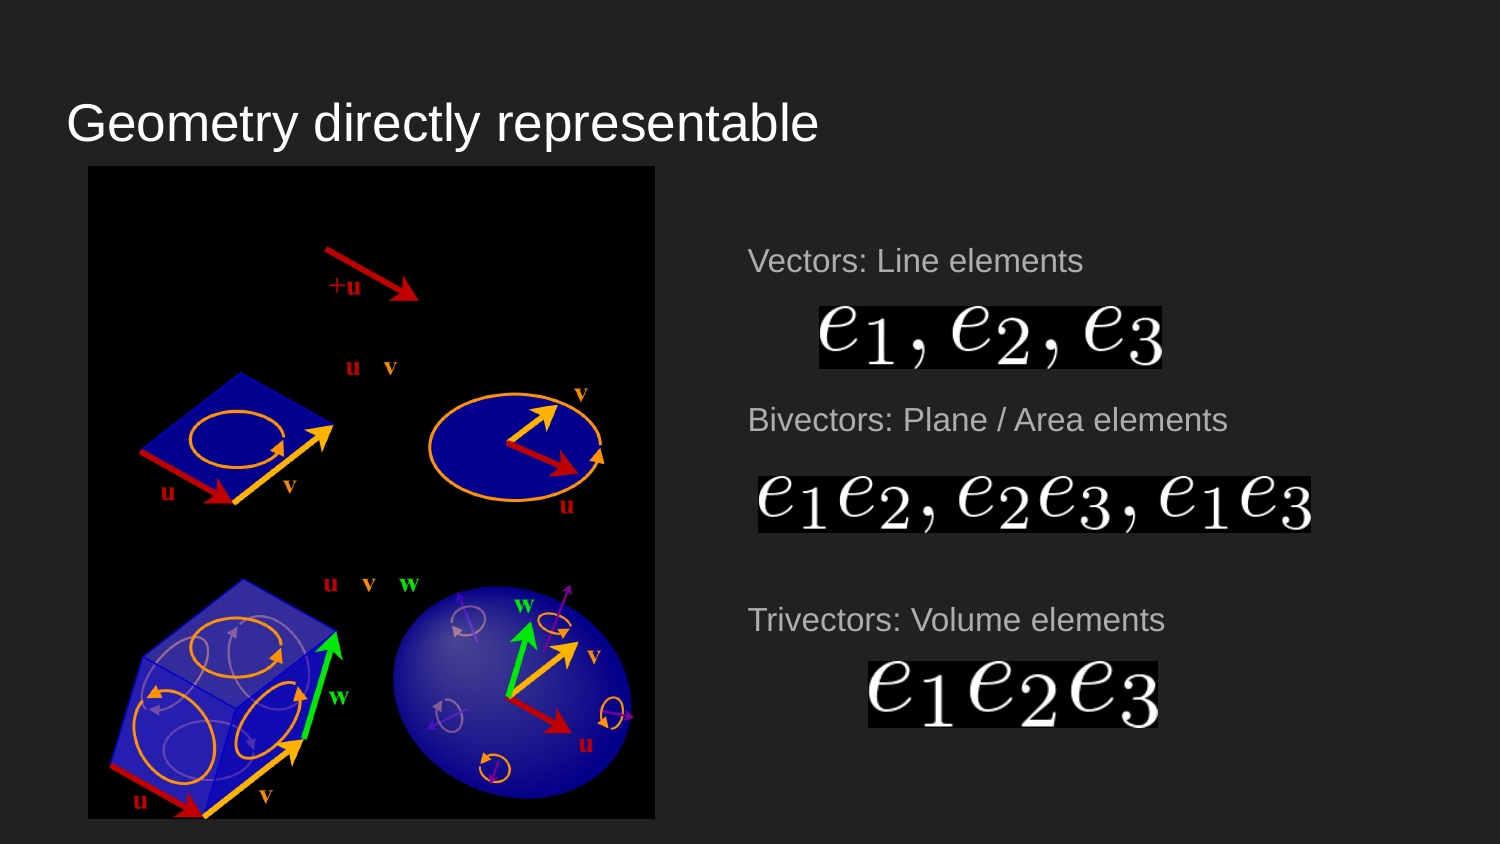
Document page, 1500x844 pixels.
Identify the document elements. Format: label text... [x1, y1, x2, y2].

title Geometry directly representable [51, 72, 1449, 167]
picture [867, 661, 1158, 729]
picture [819, 306, 1162, 370]
text_box Vectors: Line elements Bivectors: Plane / Area elements Trivectors: Volume elements [732, 223, 1371, 653]
picture [87, 166, 655, 819]
picture [758, 475, 1312, 533]
